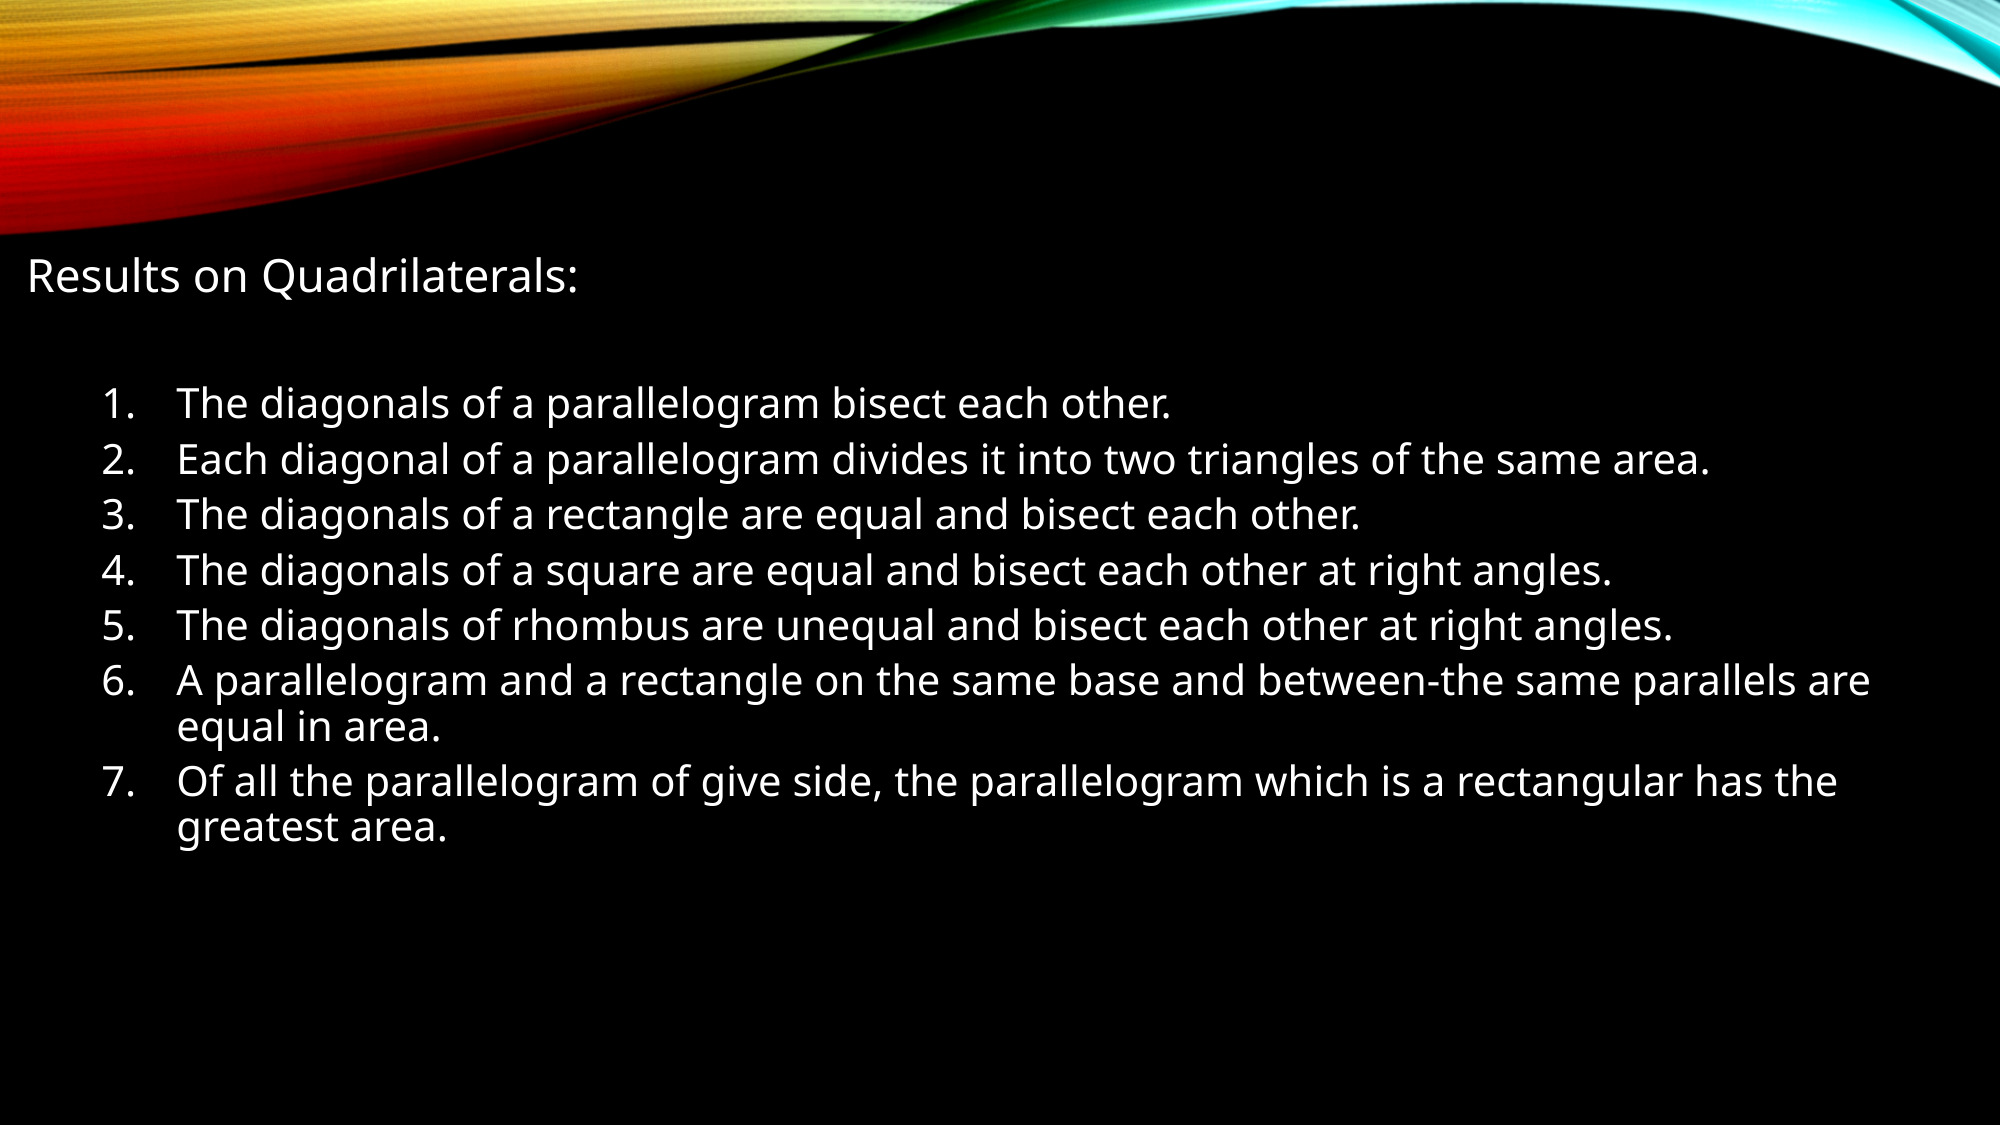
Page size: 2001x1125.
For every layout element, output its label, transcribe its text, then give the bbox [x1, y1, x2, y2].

picture [0, 0, 2000, 237]
list Results on Quadrilaterals: The diagonals of a parallelogram bisect each other. Each diagonal of a parallelogram divides it into two triangles of the same area. The diagonals of a rectangle are equal and bisect each other. The diagonals of a square are equal and bisect each other at right angles. The diagonals of rhombus are unequal and bisect each other at right angles. A parallelogram and a rectangle on the same base and between-the same parallels are equal in area. Of all the parallelogram of give side, the parallelogram which is a rectangular has the greatest area. [11, 245, 1969, 1125]
